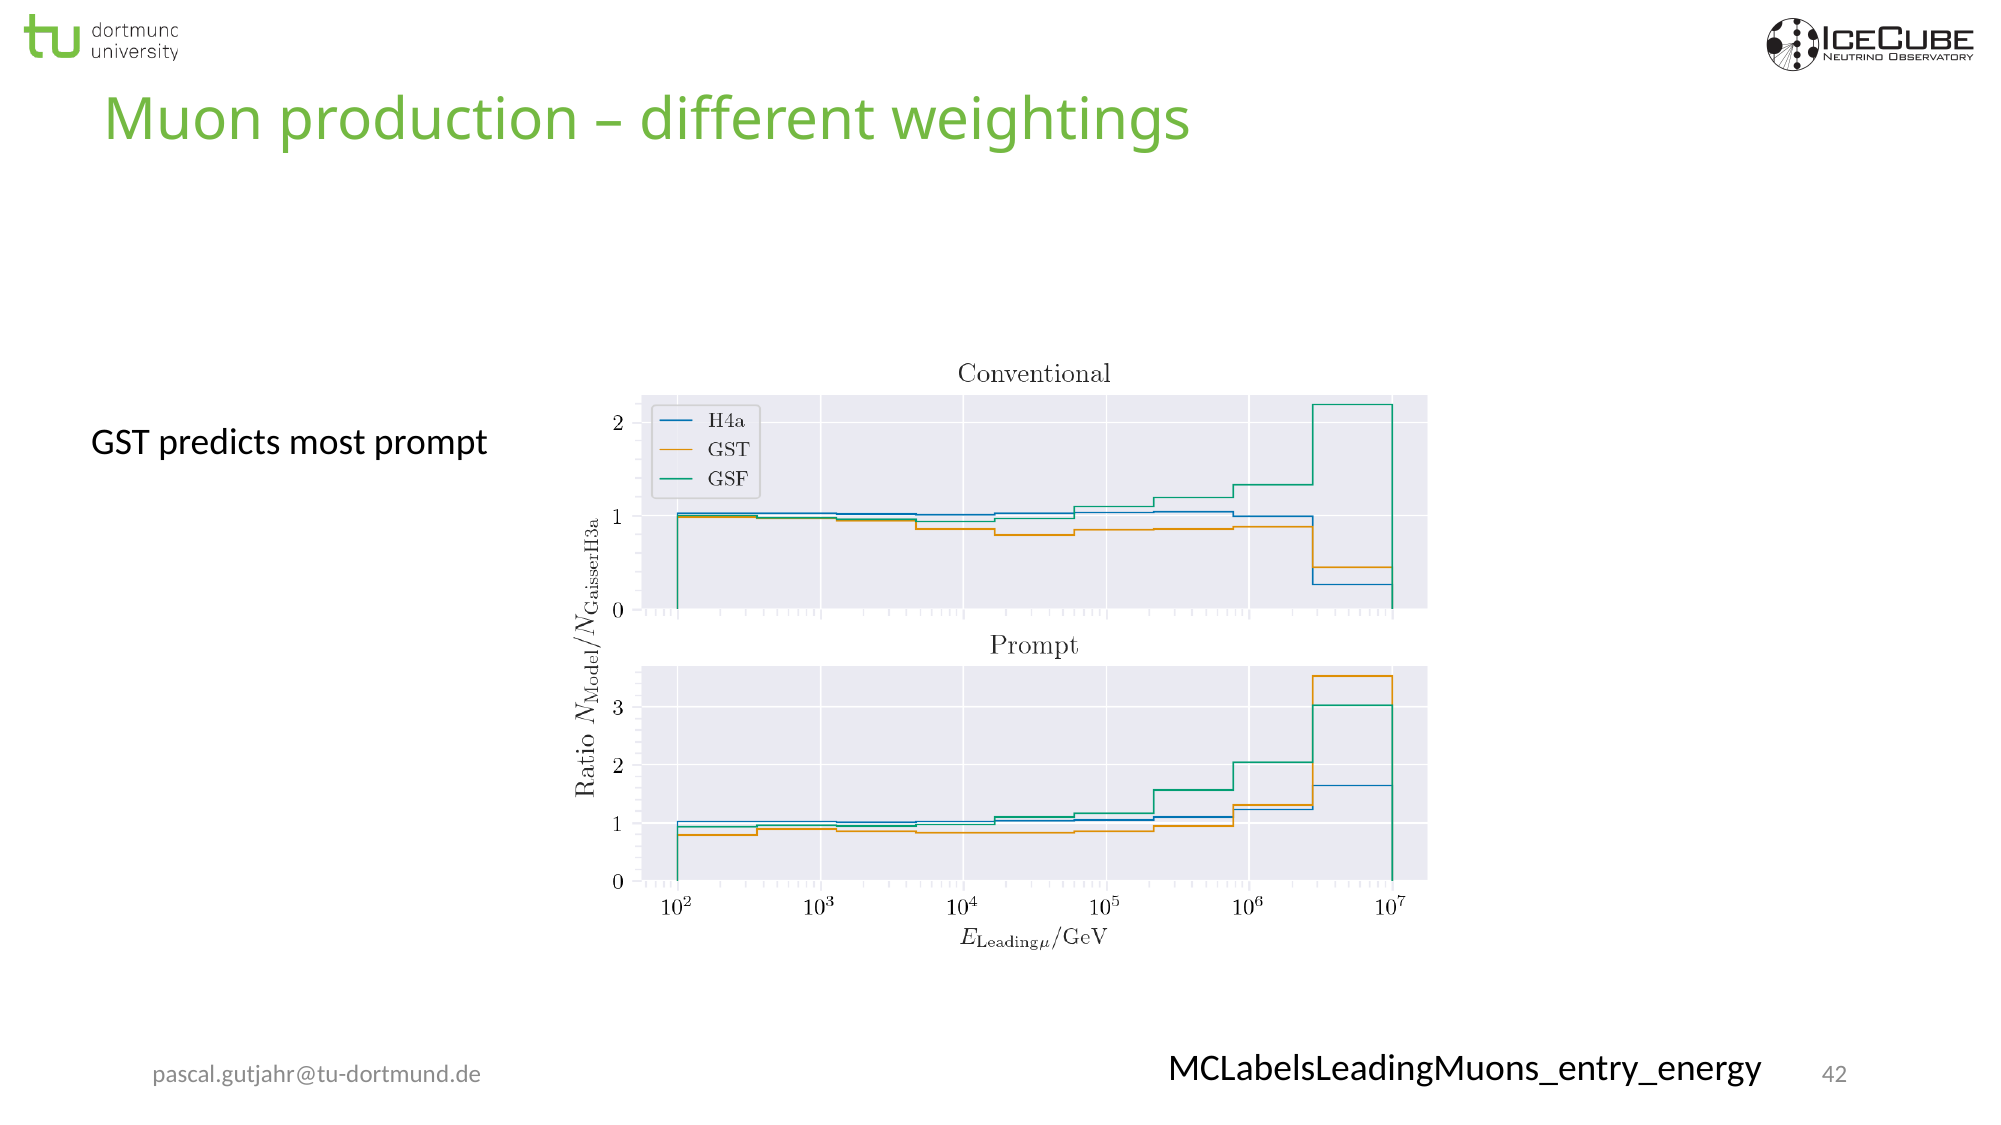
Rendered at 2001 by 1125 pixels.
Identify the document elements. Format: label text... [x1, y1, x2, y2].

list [558, 347, 1442, 965]
text_box GST predicts most prompt [76, 409, 521, 470]
title Muon production – different weightings [88, 59, 1977, 182]
text_box MCLabelsLeadingMuons_entry_energy [1153, 1035, 1778, 1096]
slide_number 42 [1412, 1042, 1863, 1103]
slide_number pascal.gutjahr@tu-dortmund.de [137, 1042, 588, 1103]
